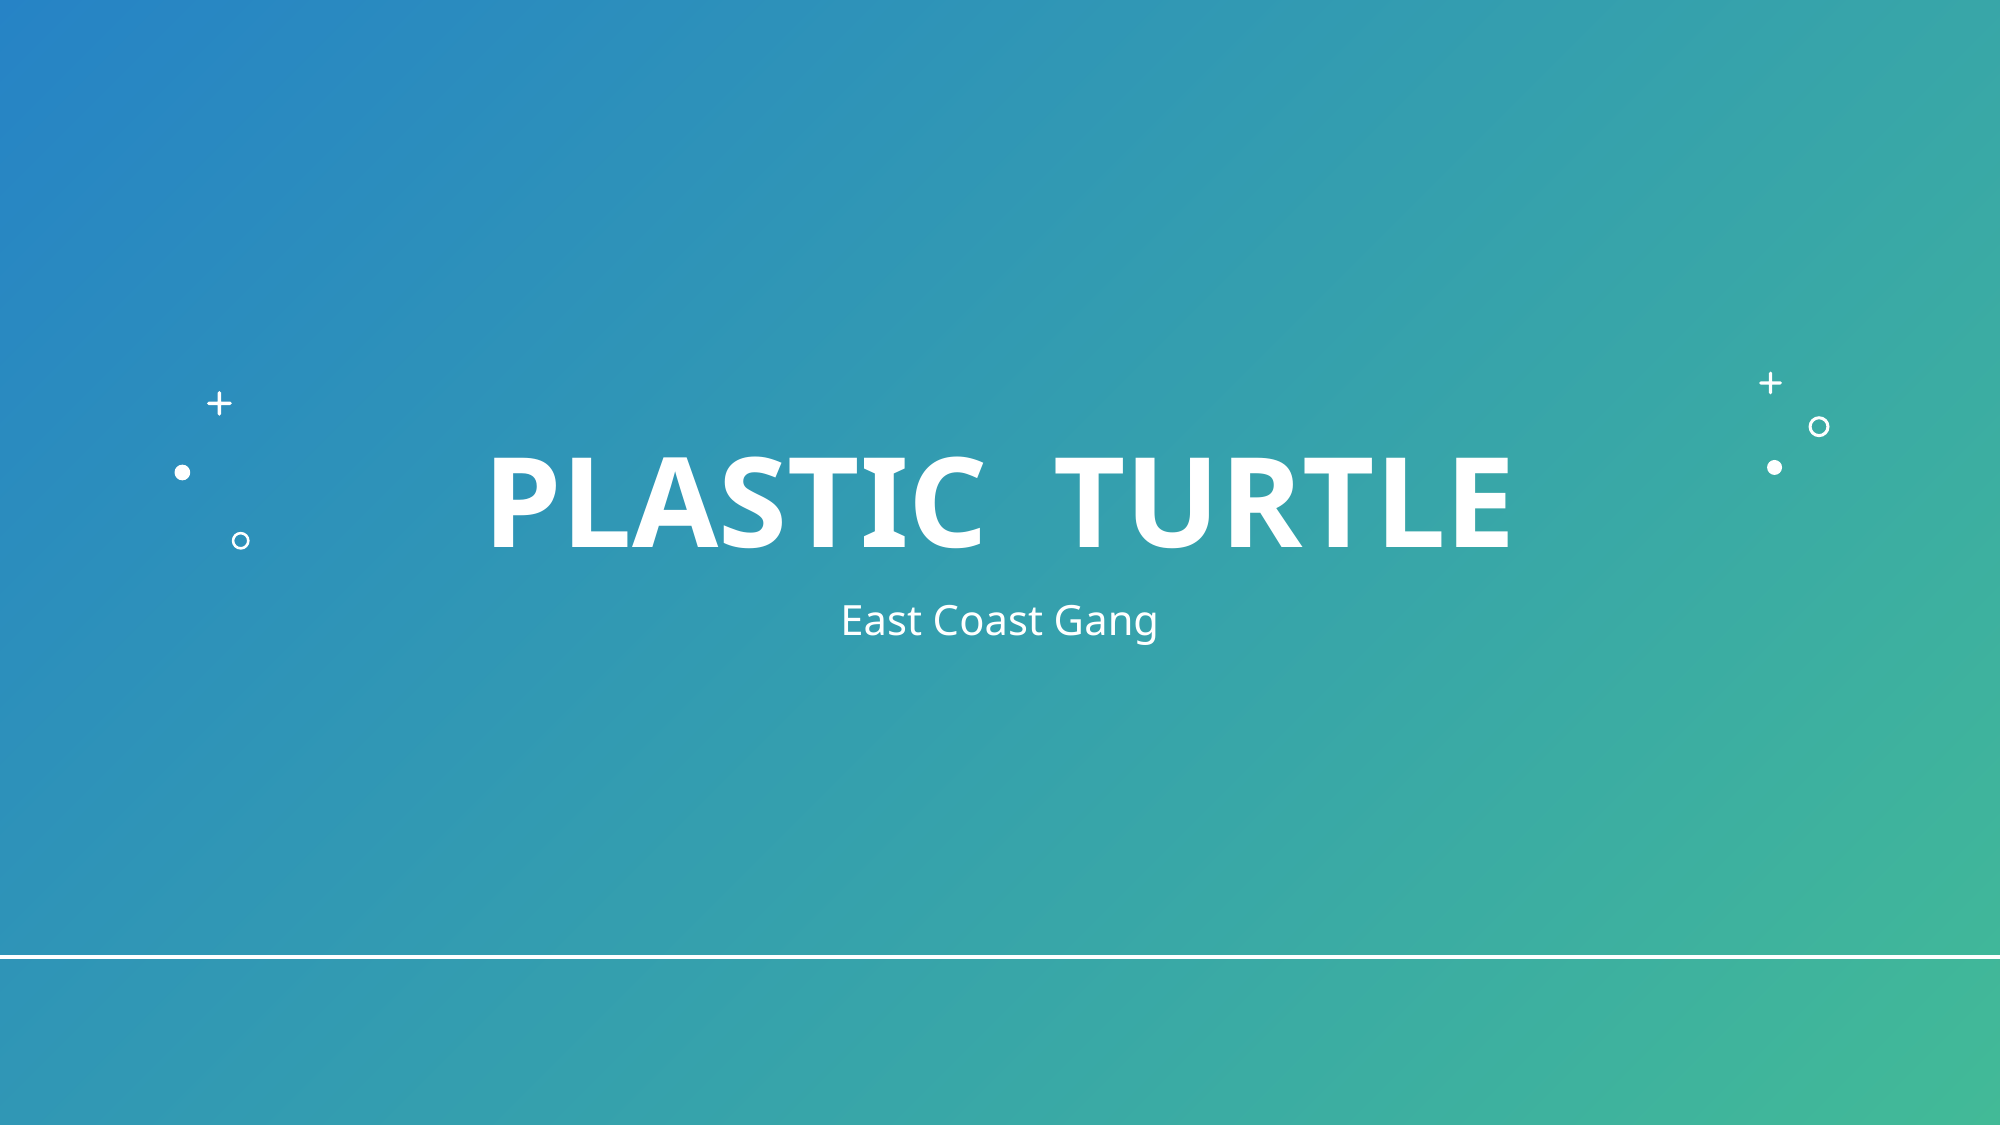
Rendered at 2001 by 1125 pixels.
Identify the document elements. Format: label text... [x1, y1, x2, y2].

text_box [206, 390, 232, 416]
text_box [0, 959, 2000, 1125]
text_box [1759, 371, 1782, 395]
text_box [174, 464, 191, 481]
text_box [0, 0, 2000, 955]
text_box [1808, 416, 1830, 438]
text_box [1767, 459, 1783, 475]
text_box [231, 531, 250, 550]
title Plastic Turtle [249, 198, 1751, 582]
subtitle East Coast Gang [249, 591, 1751, 809]
